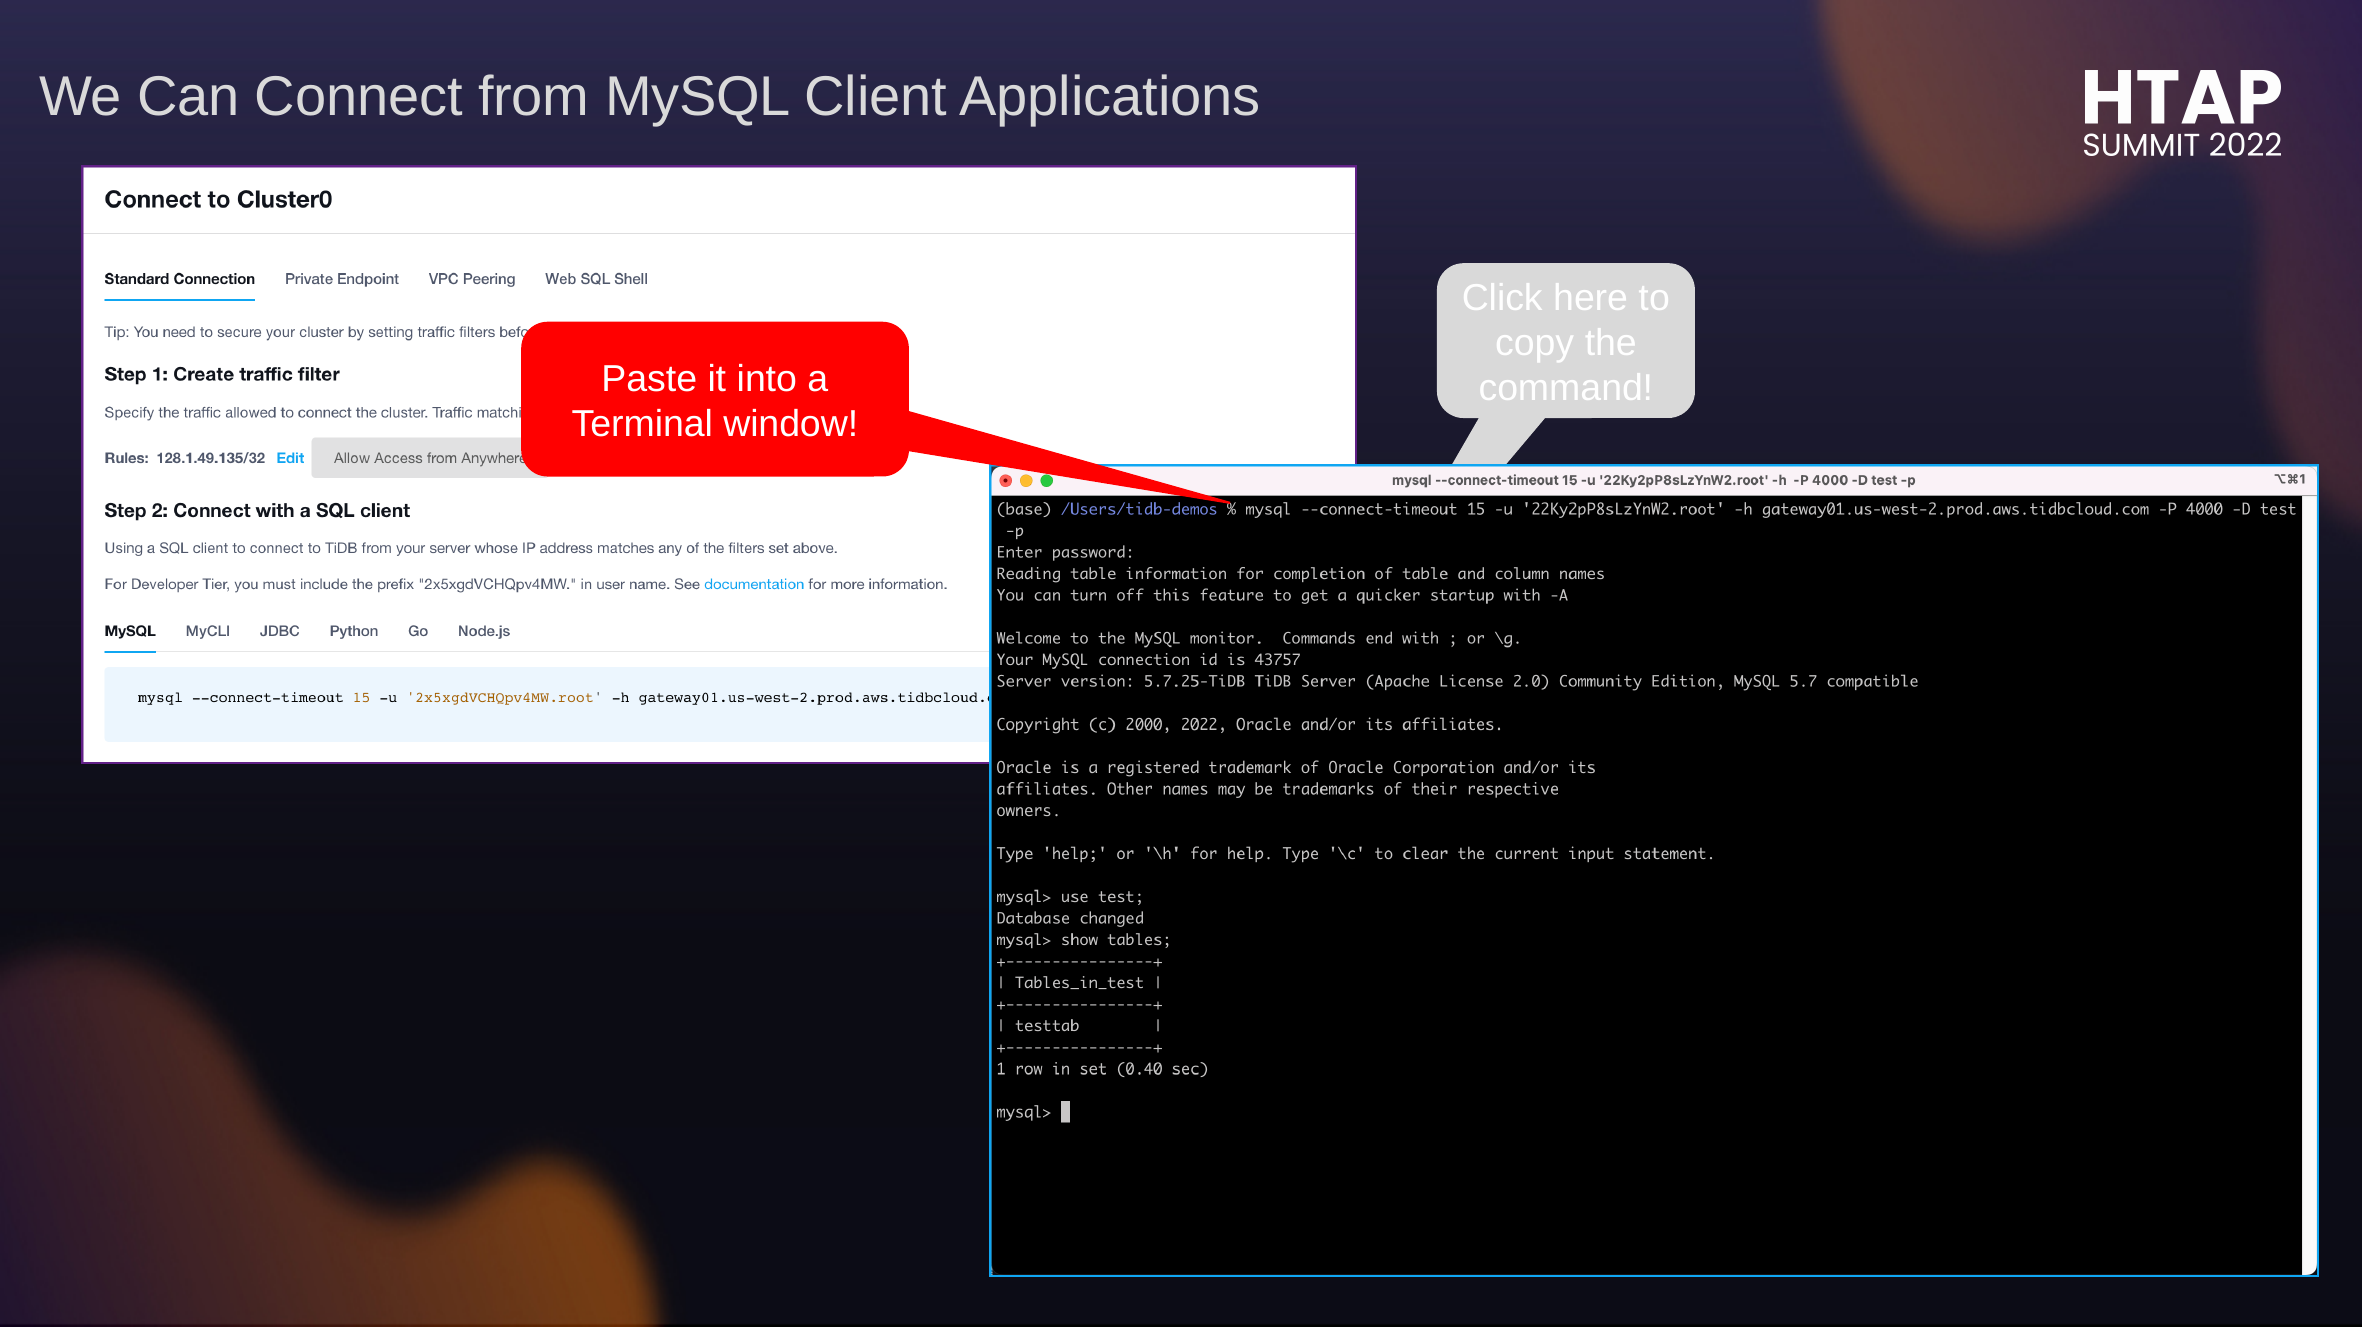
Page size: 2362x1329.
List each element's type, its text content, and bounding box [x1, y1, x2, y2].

text_box Click here to copy the command! [1436, 263, 1695, 464]
title We Can Connect from MySQL Client Applications [0, 51, 1301, 143]
picture [0, 0, 2362, 1327]
